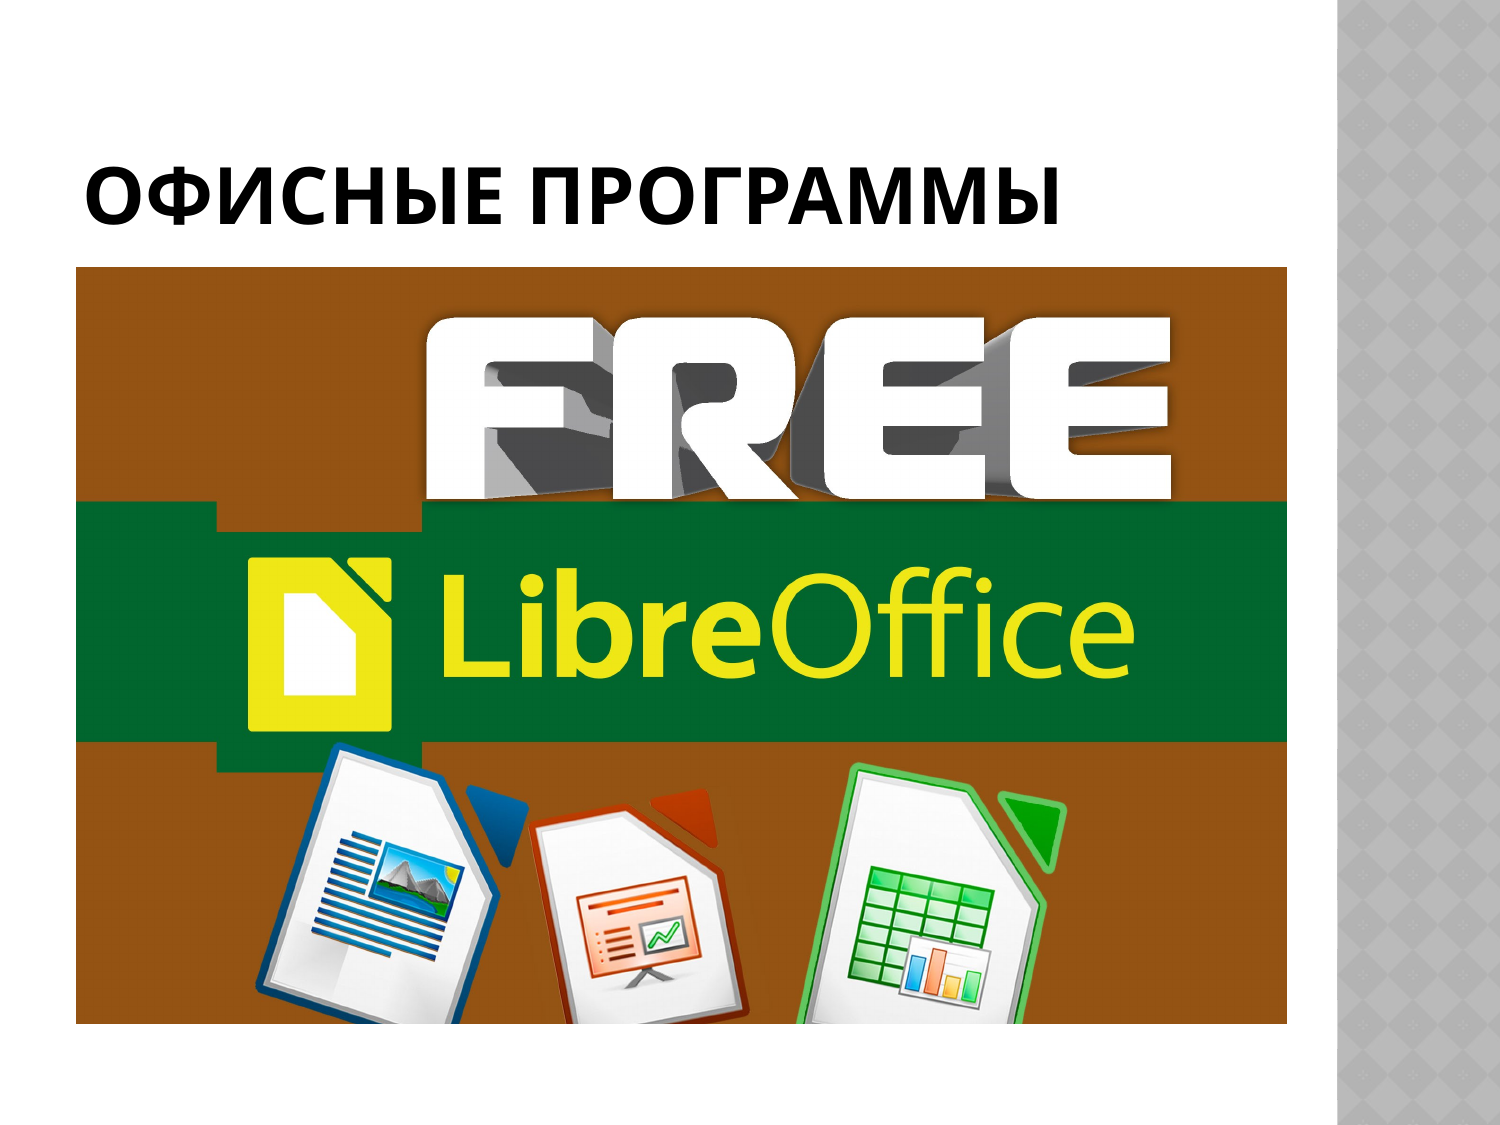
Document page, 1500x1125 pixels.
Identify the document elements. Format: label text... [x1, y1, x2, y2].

picture [76, 266, 1287, 1024]
title Офисные программы [75, 52, 1263, 240]
